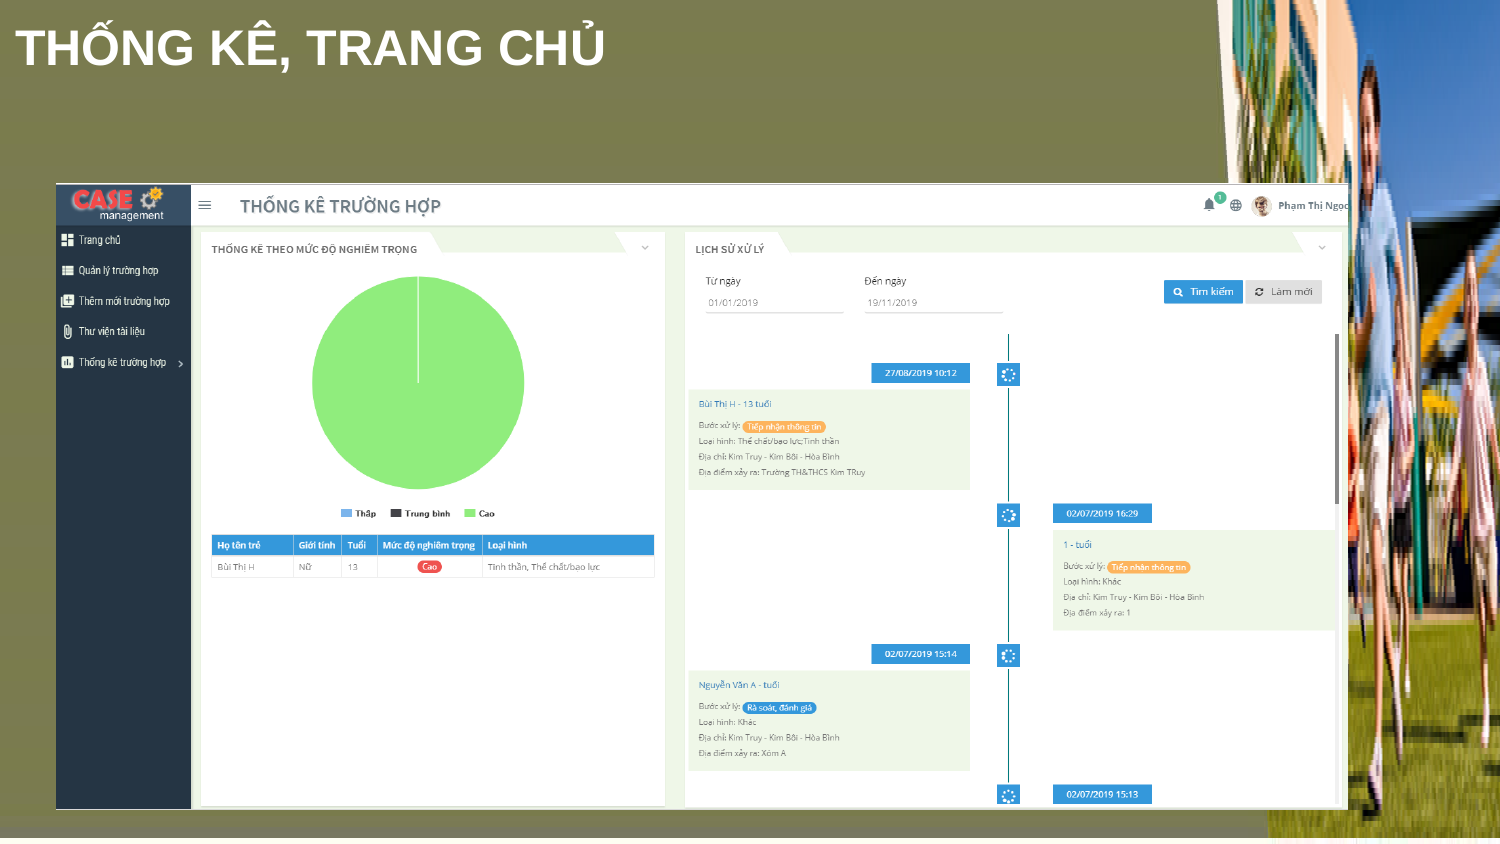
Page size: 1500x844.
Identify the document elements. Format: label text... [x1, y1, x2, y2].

text_box [1354, 189, 1417, 805]
picture [0, 0, 1500, 844]
text_box THỐNG KÊ, TRANG CHỦ [0, 13, 1152, 142]
